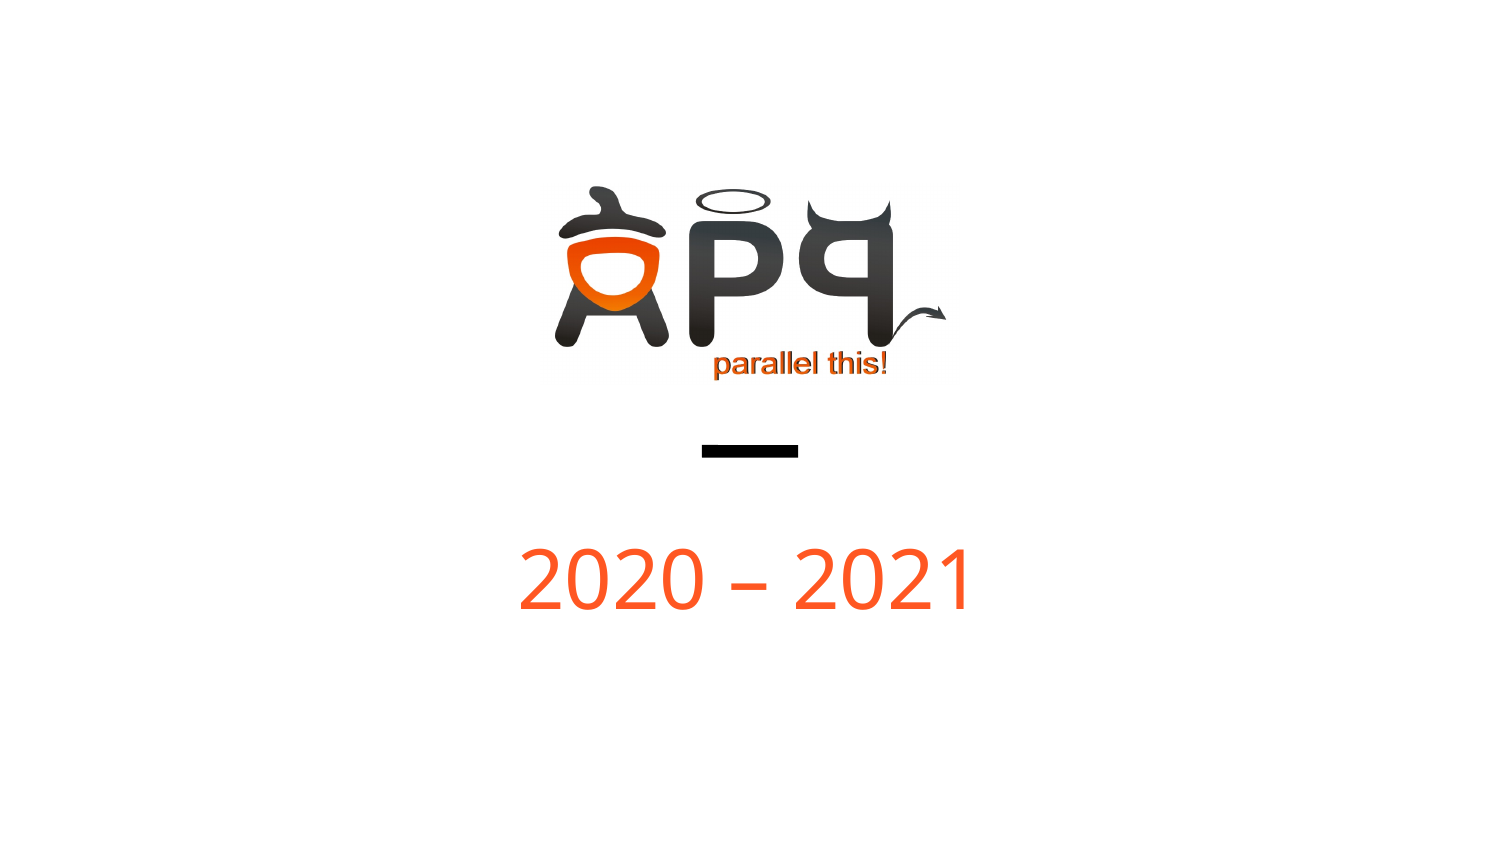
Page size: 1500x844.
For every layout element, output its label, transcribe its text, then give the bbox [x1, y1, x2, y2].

picture [540, 183, 960, 385]
text_box 2020 – 2021 [21, 495, 1479, 641]
